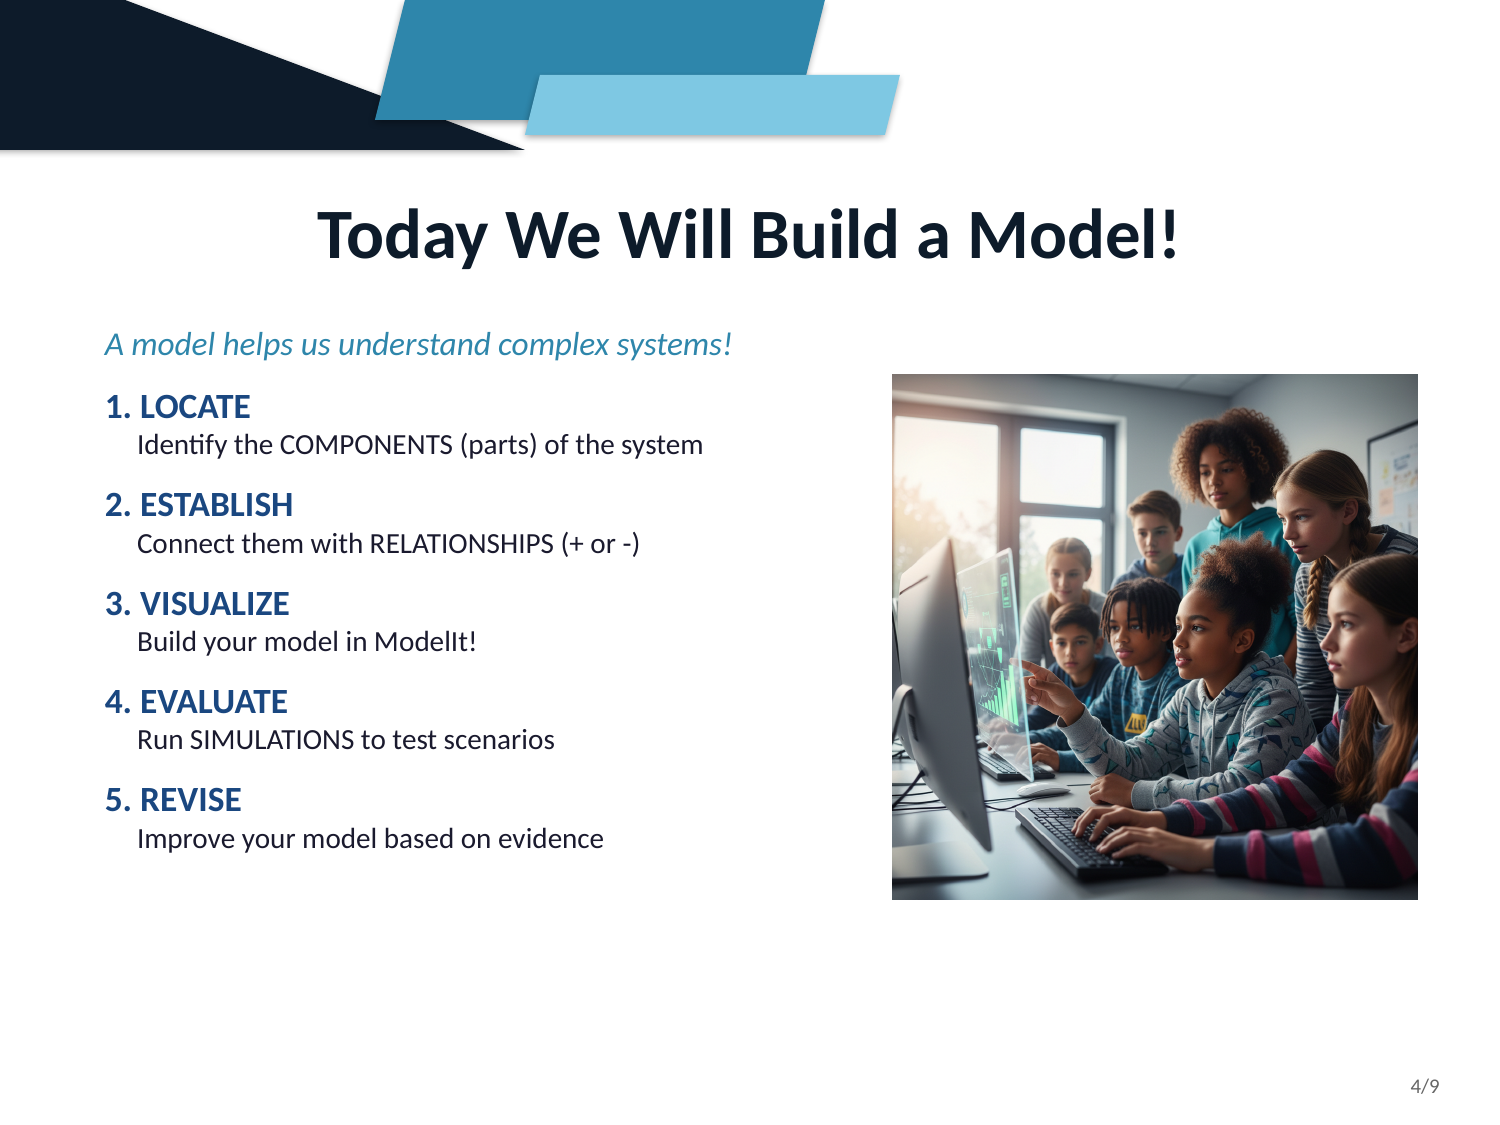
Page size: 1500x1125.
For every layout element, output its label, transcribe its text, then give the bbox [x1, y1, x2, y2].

text_box [374, 0, 826, 121]
text_box Today We Will Build a Model! [302, 179, 1198, 280]
text_box A model helps us understand complex systems! 1. LOCATE Identify the COMPONENTS (parts) of the system 2. ESTABLISH Connect them with RELATIONSHIPS (+ or -) 3. VISUALIZE Build your model in ModelIt! 4. EVALUATE Run SIMULATIONS to test scenarios 5. REVISE Improve your model based on evidence [89, 314, 870, 862]
picture [892, 374, 1418, 901]
text_box [524, 74, 901, 136]
text_box 4/9 [1395, 1065, 1455, 1105]
text_box [0, 0, 526, 151]
